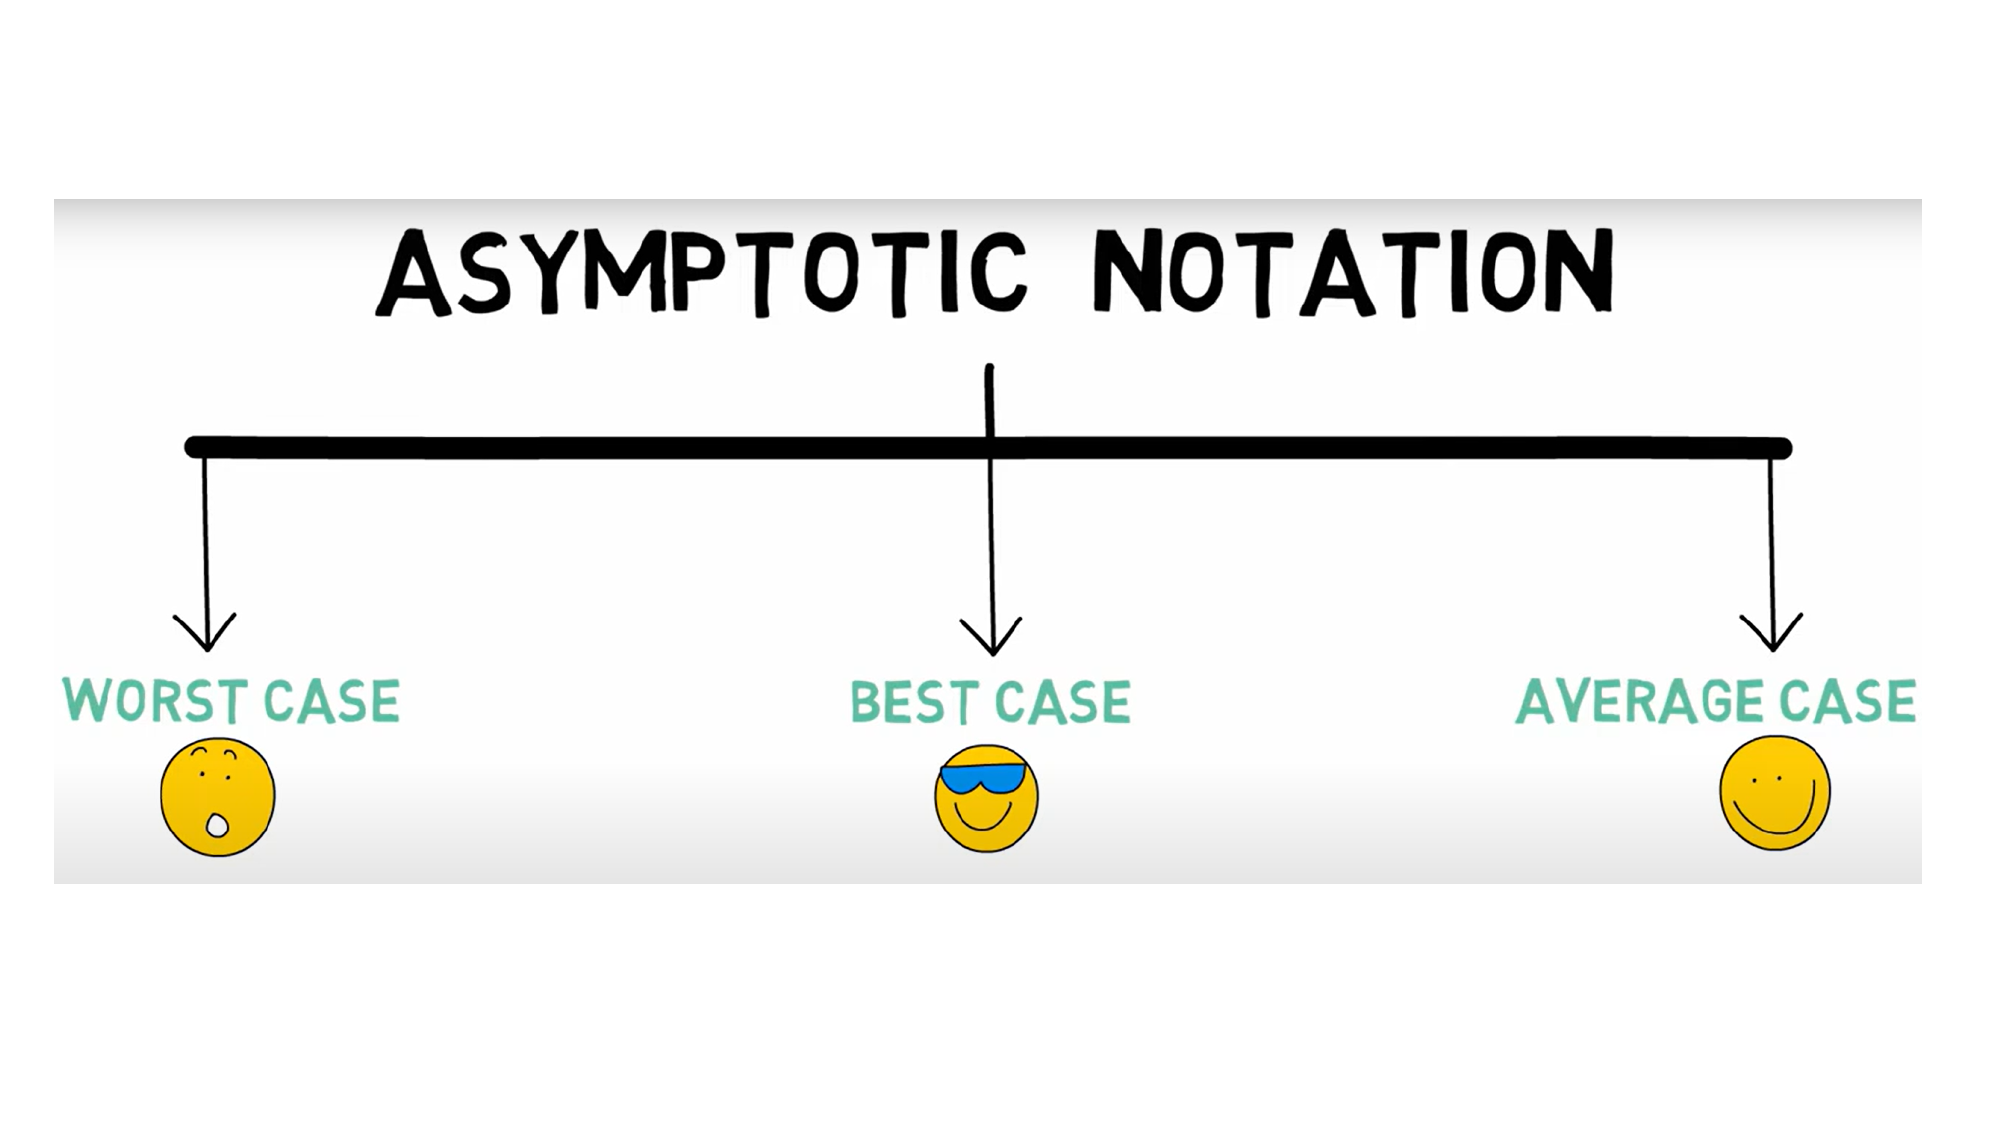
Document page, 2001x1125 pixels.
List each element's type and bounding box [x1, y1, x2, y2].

picture [54, 199, 1922, 884]
